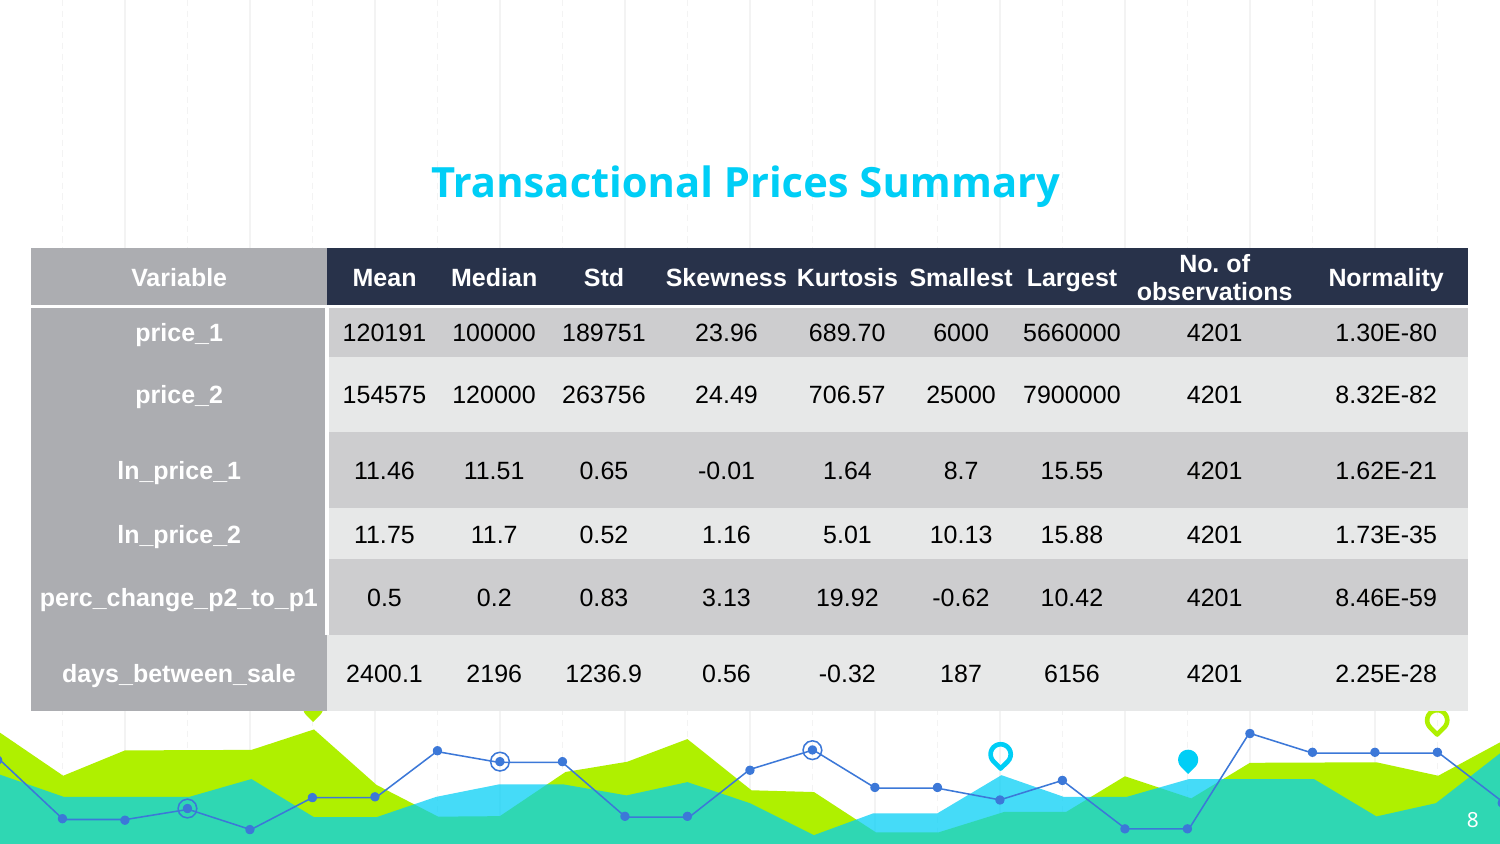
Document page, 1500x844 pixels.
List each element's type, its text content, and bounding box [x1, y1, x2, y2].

table_cell 4201 [1125, 559, 1305, 635]
table_header Largest [1019, 248, 1125, 305]
table_cell 5.01 [792, 508, 903, 559]
table_cell 1.16 [661, 508, 792, 559]
table_cell 154575 [329, 357, 442, 432]
table_cell 0.5 [329, 559, 442, 635]
table_header Kurtosis [792, 248, 903, 305]
table_cell 4201 [1125, 308, 1305, 357]
title Transactional Prices Summary [171, 103, 1320, 222]
table_cell 1.73E-35 [1305, 508, 1468, 559]
table_cell 10.42 [1019, 559, 1125, 635]
slide_number 8 [1403, 791, 1494, 844]
table_cell 263756 [547, 357, 661, 432]
table_cell 689.70 [792, 308, 903, 357]
table_cell 1.30E-80 [1305, 308, 1468, 357]
table_header Skewness [661, 248, 792, 305]
table_header Mean [327, 248, 442, 305]
table_cell 23.96 [661, 308, 792, 357]
table_cell 4201 [1125, 432, 1305, 508]
table_cell 189751 [547, 308, 661, 357]
table_cell 100000 [442, 308, 547, 357]
table_header Median [442, 248, 547, 305]
table_cell 1236.9 [547, 635, 661, 711]
table_cell 25000 [903, 357, 1019, 432]
table_cell 0.52 [547, 508, 661, 559]
table_cell 5660000 [1019, 308, 1125, 357]
table_cell -0.62 [903, 559, 1019, 635]
table_cell 11.51 [442, 432, 547, 508]
table_cell 120191 [329, 308, 442, 357]
table_cell 0.83 [547, 559, 661, 635]
table_header Normality [1305, 248, 1468, 305]
table_cell -0.01 [661, 432, 792, 508]
table_cell ln_price_2 [31, 508, 325, 559]
table_cell 6000 [903, 308, 1019, 357]
table_cell 1.64 [792, 432, 903, 508]
table_cell 8.46E-59 [1305, 559, 1468, 635]
table_cell 15.55 [1019, 432, 1125, 508]
table_cell 4201 [1125, 635, 1305, 711]
table_cell 120000 [442, 357, 547, 432]
table_cell 24.49 [661, 357, 792, 432]
table_cell 6156 [1019, 635, 1125, 711]
table_cell 11.75 [329, 508, 442, 559]
table_cell 706.57 [792, 357, 903, 432]
table_cell 2196 [442, 635, 547, 711]
table_cell 2400.1 [327, 635, 442, 711]
table_cell perc_change_p2_to_p1 [31, 559, 325, 635]
table_header Std [547, 248, 661, 305]
table_cell 3.13 [661, 559, 792, 635]
table_cell 8.32E-82 [1305, 357, 1468, 432]
table_cell 187 [903, 635, 1019, 711]
table_cell -0.32 [792, 635, 903, 711]
table_cell 0.2 [442, 559, 547, 635]
table_cell 8.7 [903, 432, 1019, 508]
table_cell 4201 [1125, 508, 1305, 559]
table_cell days_between_sale [31, 635, 327, 711]
table_cell 11.7 [442, 508, 547, 559]
table_cell 4201 [1125, 357, 1305, 432]
table_cell 0.56 [661, 635, 792, 711]
table_header Variable [31, 248, 327, 305]
table_cell 15.88 [1019, 508, 1125, 559]
table_cell ln_price_1 [31, 432, 325, 508]
table_cell 1.62E-21 [1305, 432, 1468, 508]
table_header Smallest [903, 248, 1019, 305]
table_cell 0.65 [547, 432, 661, 508]
table_cell 10.13 [903, 508, 1019, 559]
table_cell 19.92 [792, 559, 903, 635]
table_cell 11.46 [329, 432, 442, 508]
table_cell 7900000 [1019, 357, 1125, 432]
table_header No. of observations [1125, 248, 1305, 305]
table_cell 2.25E-28 [1305, 635, 1468, 711]
table_cell price_2 [31, 357, 325, 432]
table_cell price_1 [31, 308, 325, 357]
